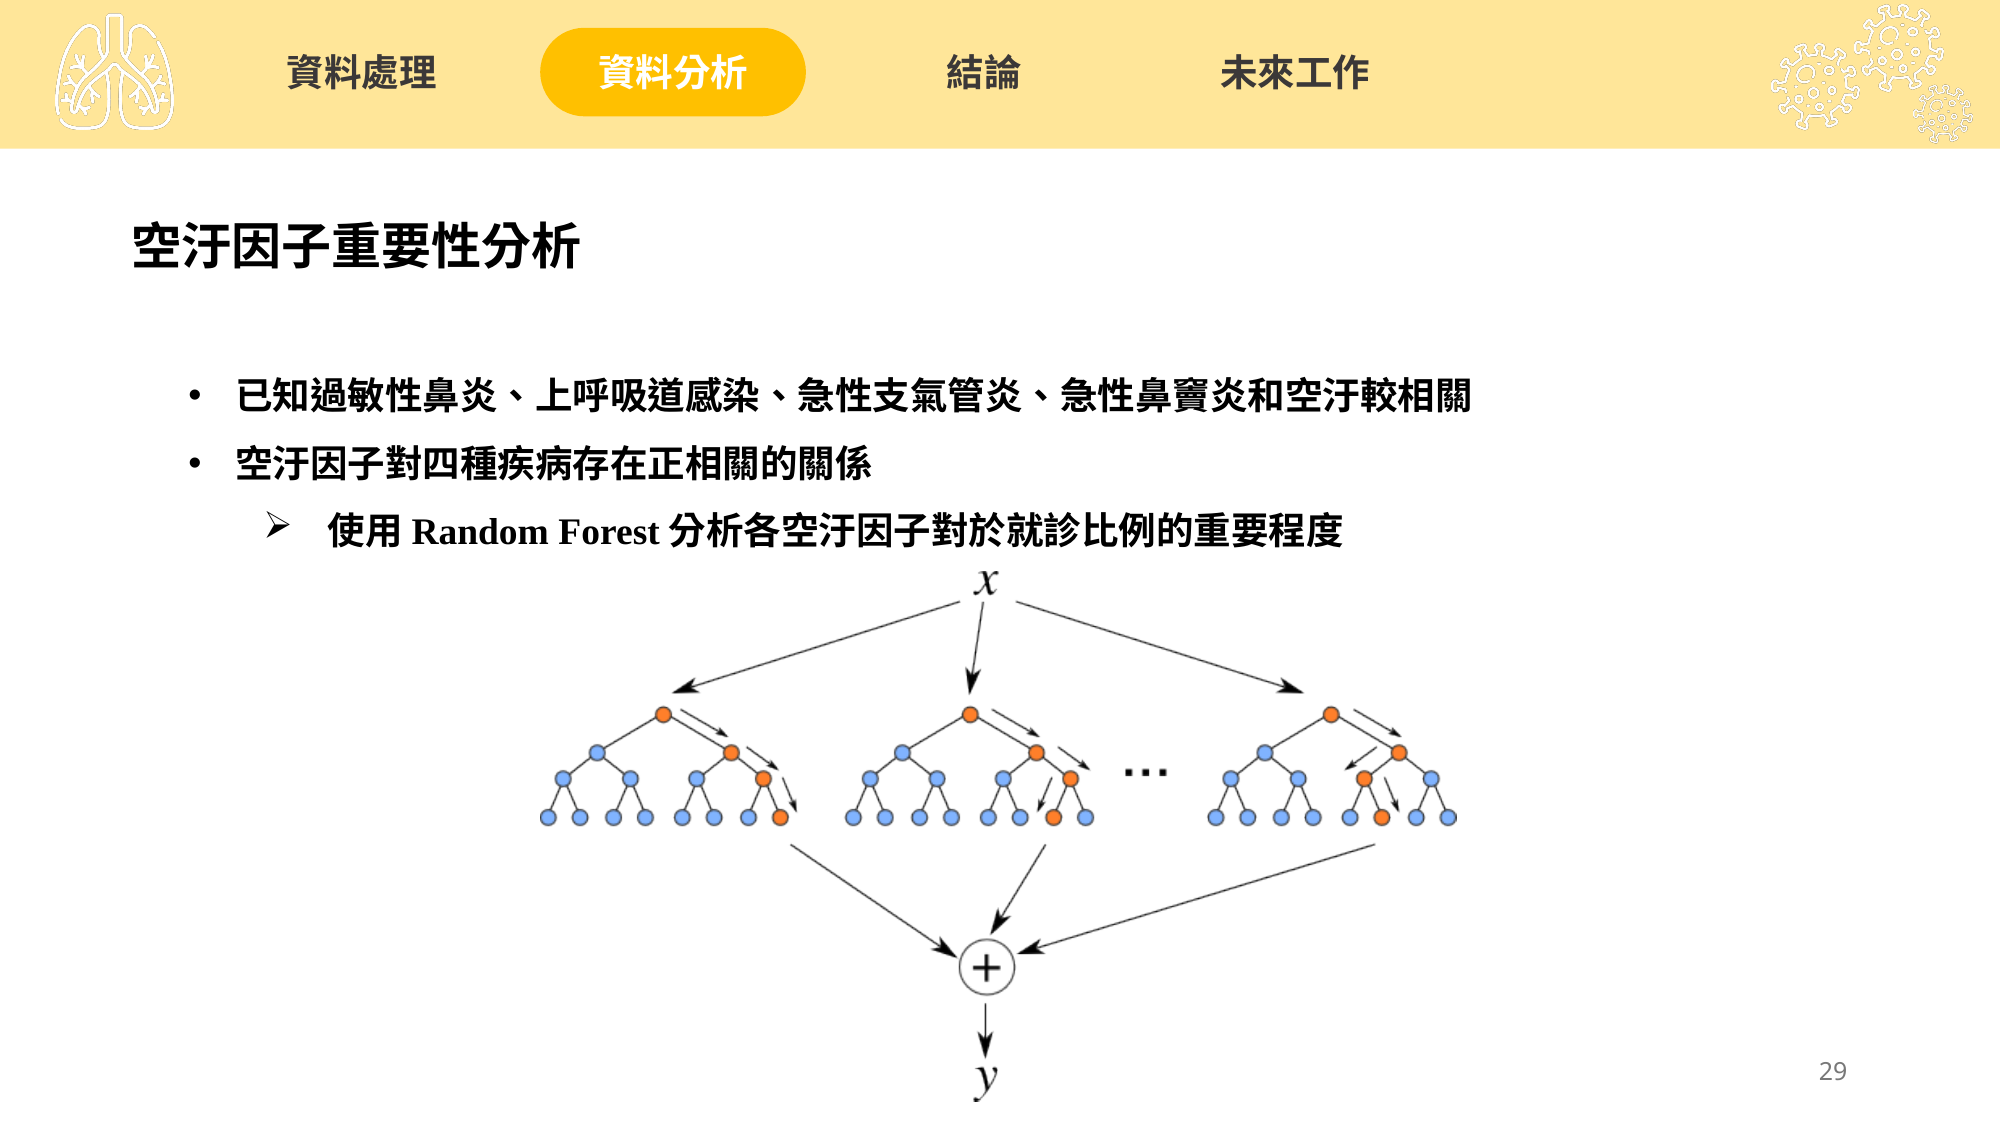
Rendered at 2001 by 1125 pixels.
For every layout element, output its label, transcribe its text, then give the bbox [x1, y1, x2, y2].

text_box 已知過敏性鼻炎、上呼吸道感染、急性支氣管炎、急性鼻竇炎和空汙較相關 空汙因子對四種疾病存在正相關的關係 使用Random Forest分析各空汙因子對於就診比例的重要程度 [173, 342, 1836, 560]
picture [539, 570, 1458, 1102]
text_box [228, 26, 496, 117]
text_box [1162, 27, 1429, 117]
picture [1770, 2, 1974, 144]
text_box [850, 27, 1118, 117]
picture [54, 12, 174, 132]
text_box 空汙因子重要性分析 [116, 207, 597, 283]
text_box [0, 0, 2000, 150]
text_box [539, 27, 807, 117]
slide_number 29 [1412, 1042, 1863, 1103]
